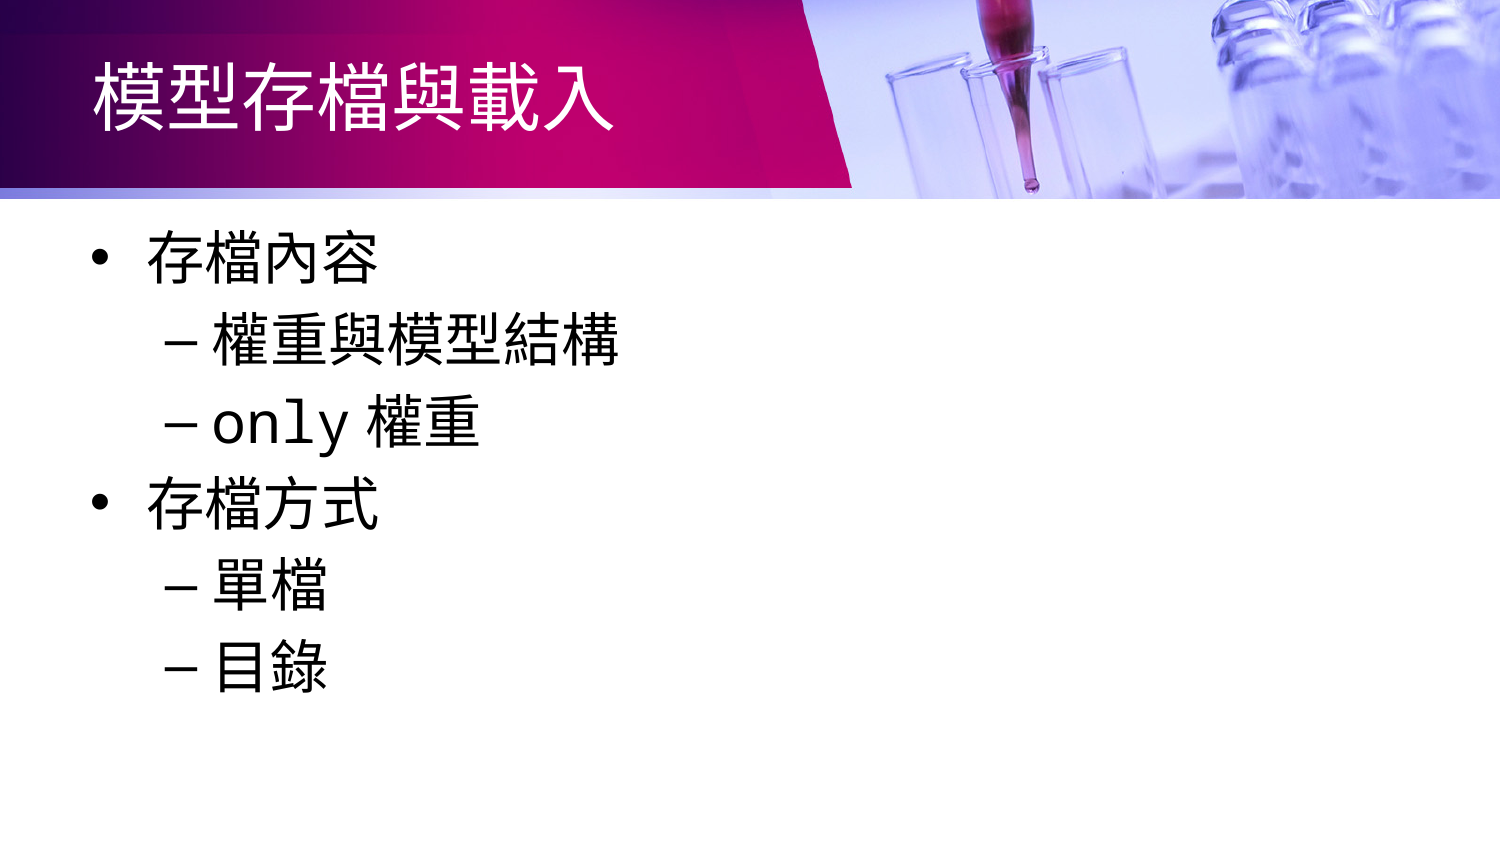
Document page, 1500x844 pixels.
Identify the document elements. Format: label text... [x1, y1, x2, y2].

list 存檔內容 權重與模型結構 only權重 存檔方式 單檔 目錄 [74, 214, 1428, 781]
picture [0, 0, 1500, 844]
title 模型存檔與載入 [76, 33, 1431, 159]
